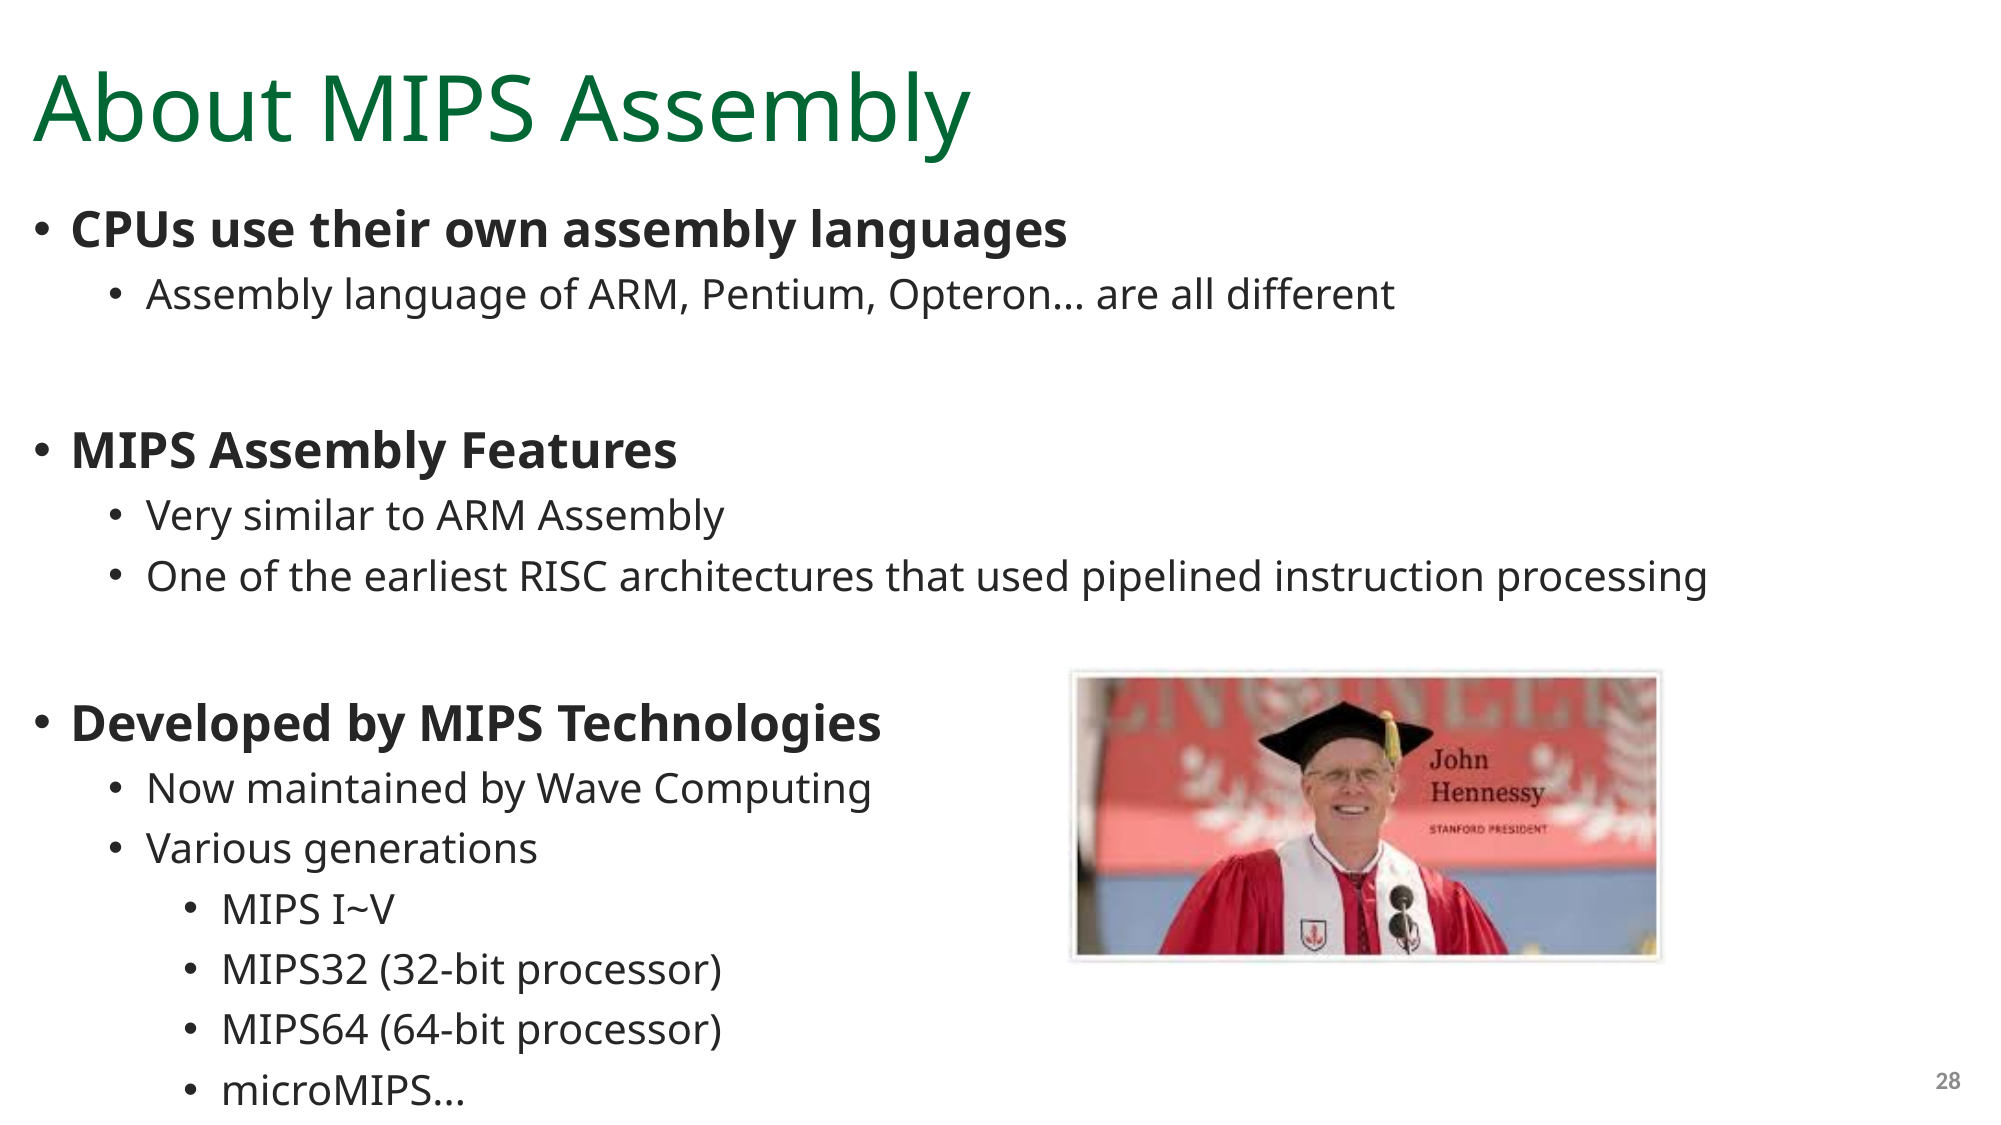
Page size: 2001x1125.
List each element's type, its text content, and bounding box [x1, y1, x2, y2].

title About MIPS Assembly [18, 25, 1977, 169]
list CPUs use their own assembly languages Assembly language of ARM, Pentium, Opteron… are all different MIPS Assembly Features Very similar to ARM Assembly One of the earliest RISC architectures that used pipelined instruction processing Developed by MIPS Technologies Now maintained by Wave Computing Various generations MIPS I~V MIPS32 (32-bit processor) MIPS64 (64-bit processor) microMIPS... [18, 190, 1976, 1035]
slide_number 28 [1526, 1050, 1977, 1110]
picture [1067, 667, 1666, 965]
